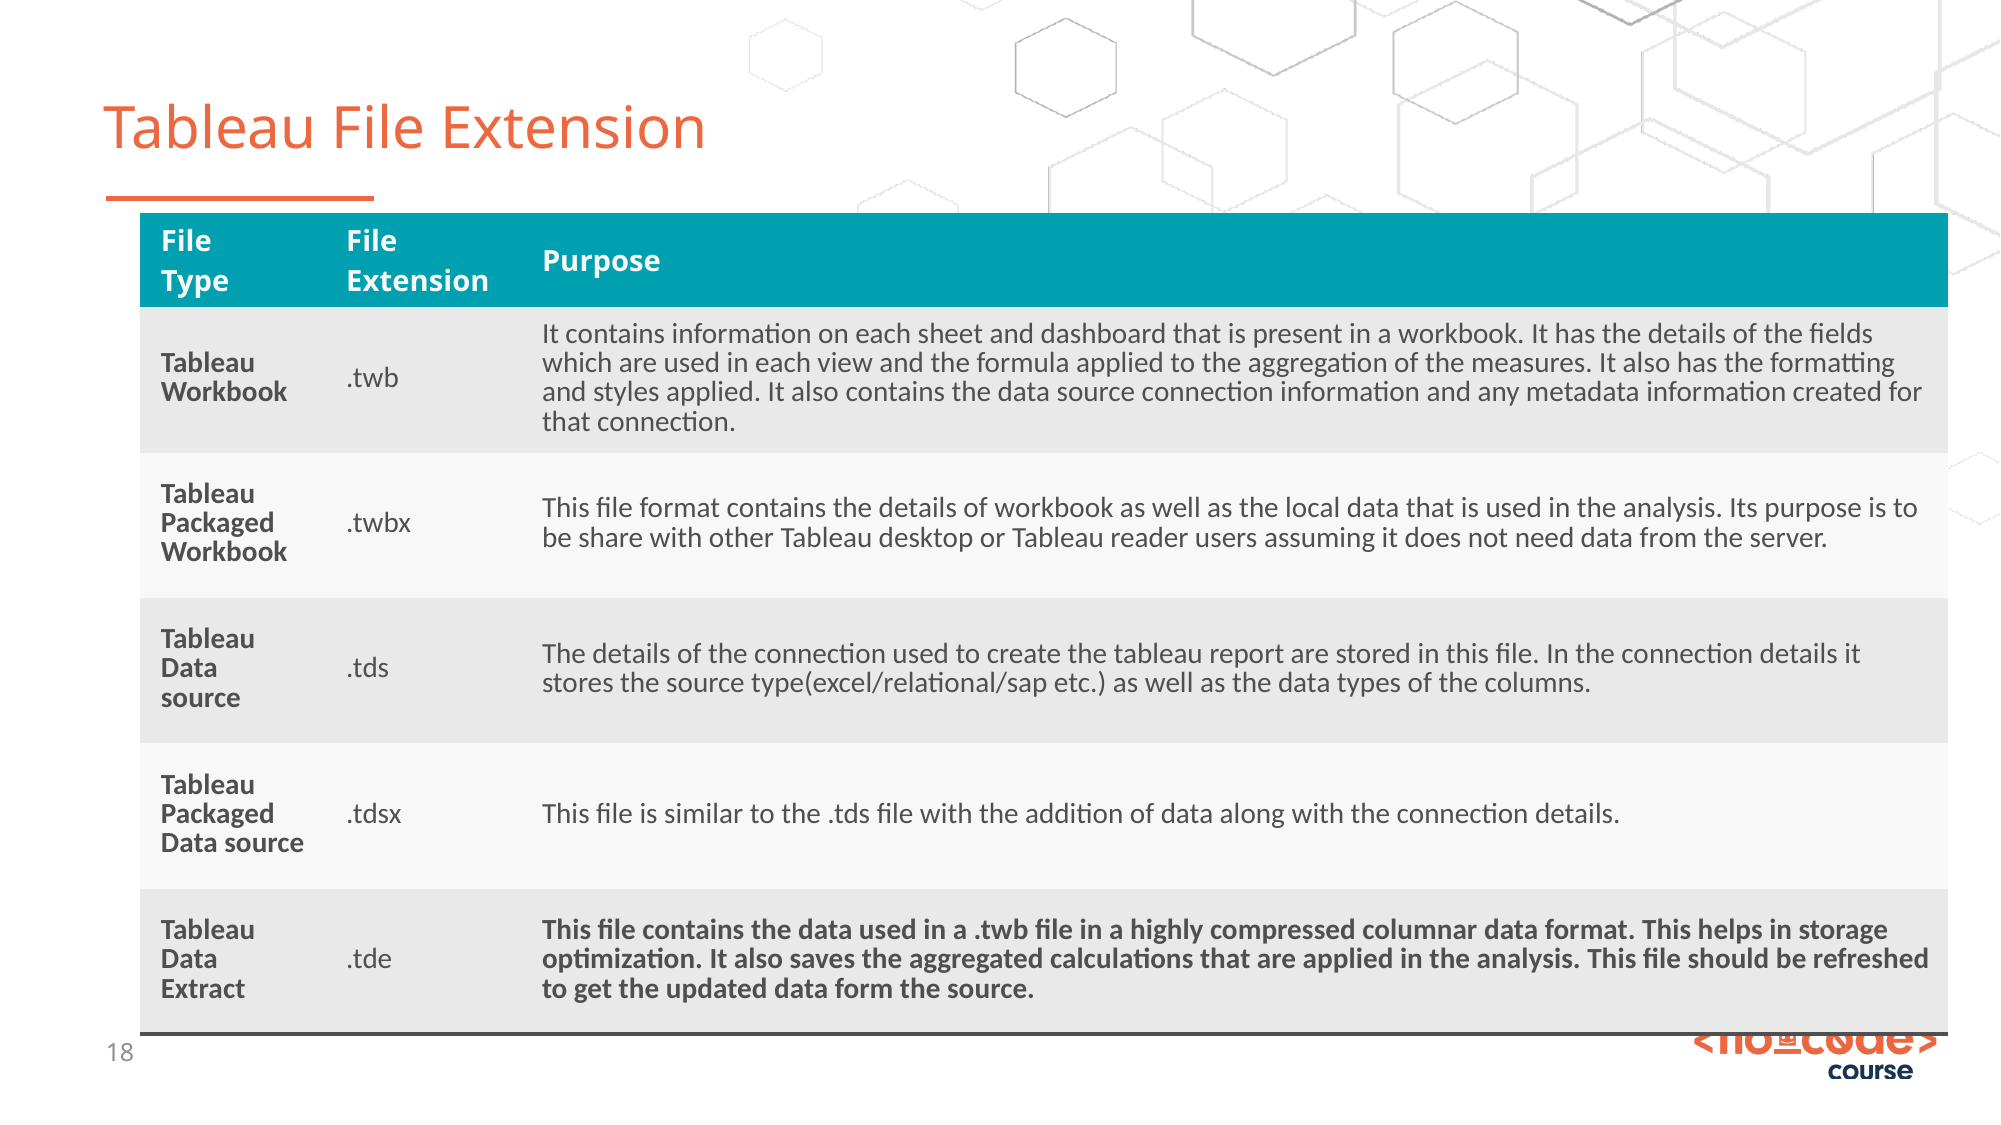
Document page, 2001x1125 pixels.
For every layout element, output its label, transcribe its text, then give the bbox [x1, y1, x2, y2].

table_cell .tds [325, 598, 521, 743]
table_cell Tableau Packaged Data source [140, 743, 325, 889]
table_cell .tde [325, 889, 521, 1032]
table_header File Extension [325, 213, 521, 307]
table_cell Tableau Data source [140, 598, 325, 743]
table_header Purpose [521, 213, 1948, 307]
table_cell Tableau Data Extract [140, 889, 325, 1032]
table_cell Tableau Workbook [140, 307, 325, 453]
table_cell .twb [325, 307, 521, 453]
table_header File Type [140, 213, 325, 307]
table_cell This file is similar to the .tds file with the addition of data along with the connection details. [521, 743, 1948, 889]
title Tableau File Extension [103, 59, 1935, 199]
table_cell .tdsx [325, 743, 521, 889]
table_cell The details of the connection used to create the tableau report are stored in this file. In the connection details it stores the source type(excel/relational/sap etc.) as well as the data types of the columns. [521, 598, 1948, 743]
table_cell .twbx [325, 453, 521, 598]
table_cell Tableau Packaged Workbook [140, 453, 325, 598]
table_cell It contains information on each sheet and dashboard that is present in a workbook. It has the details of the fields which are used in each view and the formula applied to the aggregation of the measures. It also has the formatting and styles applied. It also contains the data source connection information and any metadata information created for that connection. [521, 307, 1948, 453]
table_cell This file format contains the details of workbook as well as the local data that is used in the analysis. Its purpose is to be share with other Tableau desktop or Tableau reader users assuming it does not need data from the server. [521, 453, 1948, 598]
slide_number 18 [105, 1023, 556, 1084]
table_cell This file contains the data used in a .twb file in a highly compressed columnar data format. This helps in storage optimization. It also saves the aggregated calculations that are applied in the analysis. This file should be refreshed to get the updated data form the source. [521, 889, 1948, 1032]
